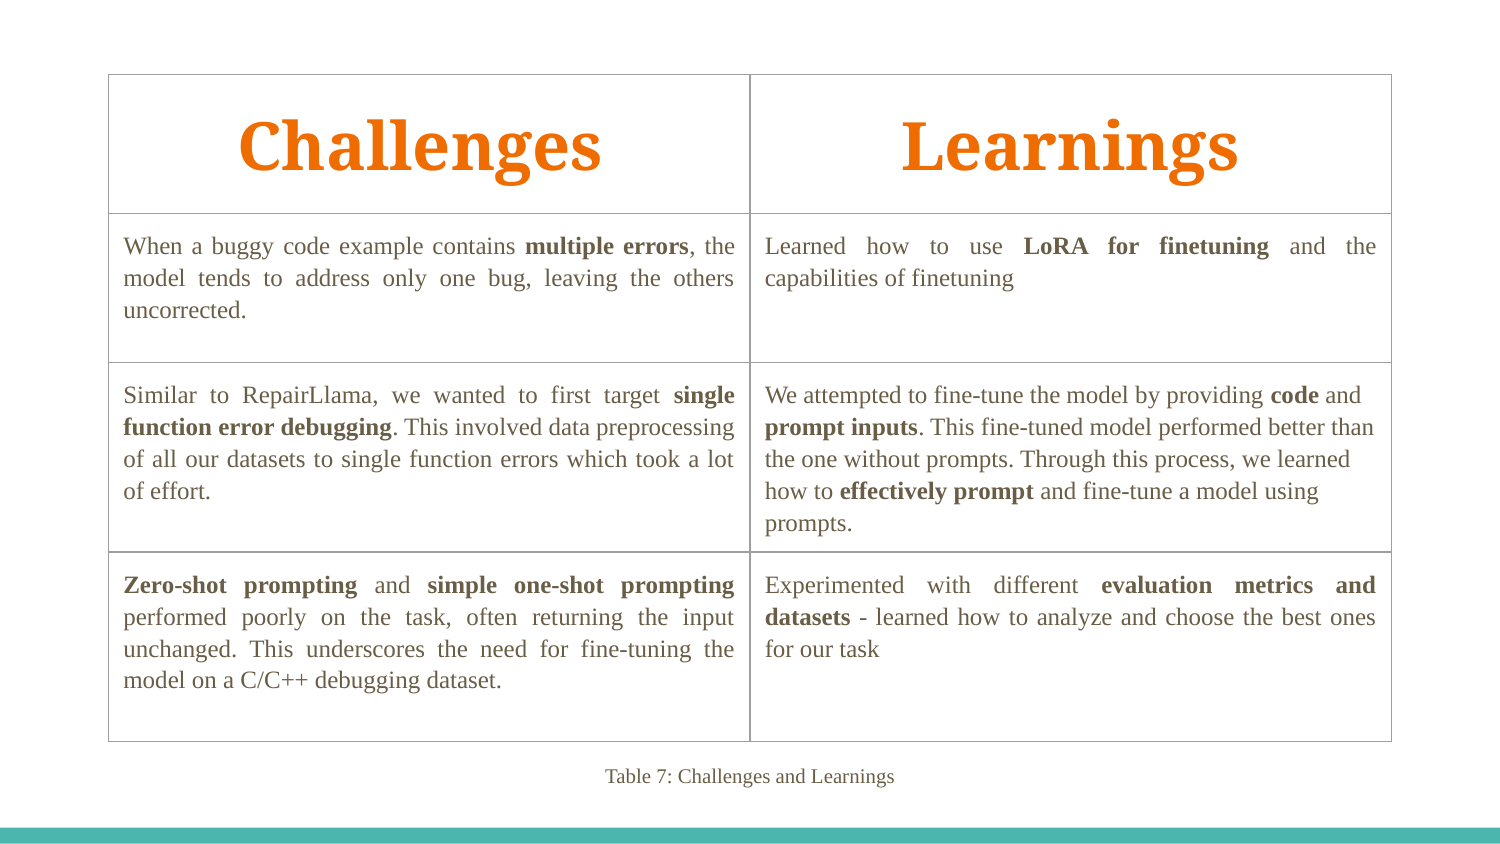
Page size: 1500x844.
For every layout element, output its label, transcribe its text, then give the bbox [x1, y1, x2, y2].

table_cell Learned how to use LoRA for finetuning and the capabilities of finetuning [751, 214, 1391, 362]
table_cell Similar to RepairLlama, we wanted to first target single function error debugging. This involved data preprocessing of all our datasets to single function errors which took a lot of effort. [109, 363, 749, 551]
table_cell Experimented with different evaluation metrics and datasets - learned how to analyze and choose the best ones for our task [751, 553, 1391, 741]
table_header Learnings [751, 75, 1391, 213]
text_box Table 7: Challenges and Learnings [538, 749, 962, 800]
table_header Challenges [109, 75, 749, 213]
table_cell When a buggy code example contains multiple errors, the model tends to address only one bug, leaving the others uncorrected. [109, 214, 749, 362]
table_cell Zero-shot prompting and simple one-shot prompting performed poorly on the task, often returning the input unchanged. This underscores the need for fine-tuning the model on a C/C++ debugging dataset. [109, 553, 749, 741]
table_cell We attempted to fine-tune the model by providing code and prompt inputs. This fine-tuned model performed better than the one without prompts. Through this process, we learned how to effectively prompt and fine-tune a model using prompts. [751, 363, 1391, 551]
